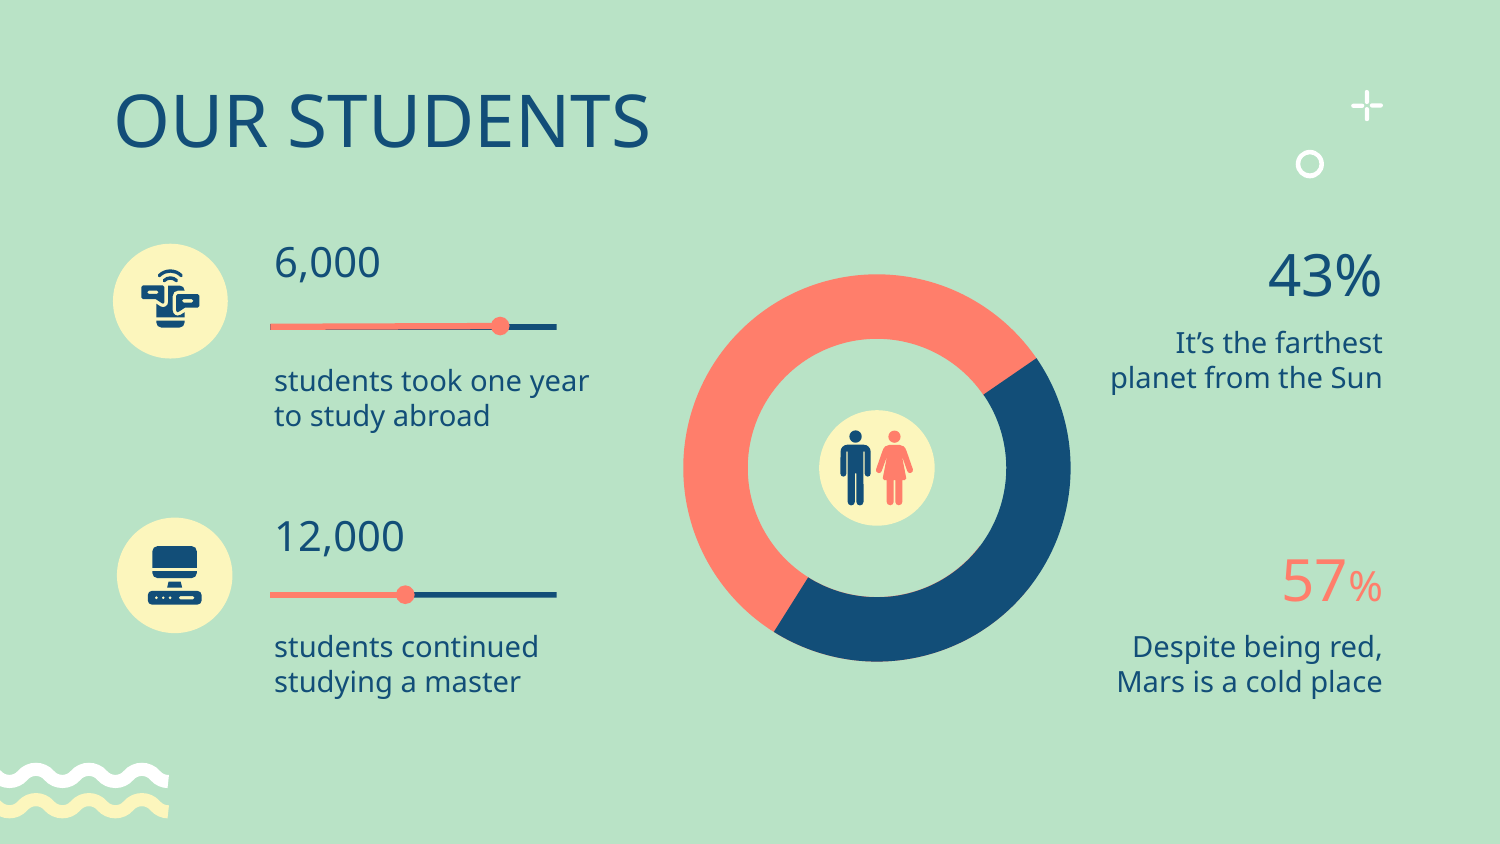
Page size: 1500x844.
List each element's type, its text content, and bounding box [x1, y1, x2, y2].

text_box [683, 274, 1037, 633]
text_box [415, 592, 557, 598]
text_box [112, 243, 228, 359]
title 12,000 [274, 510, 575, 571]
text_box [147, 545, 202, 605]
title 57% [1096, 543, 1383, 604]
text_box [773, 358, 1071, 662]
title OUR STUDENTS [113, 75, 1383, 180]
text_box [116, 517, 233, 634]
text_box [818, 409, 935, 526]
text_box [270, 328, 498, 332]
title 6,000 [274, 235, 575, 296]
text_box Despite being red, Mars is a cold place [1096, 628, 1384, 712]
text_box students took one year to study abroad [274, 362, 620, 445]
title 43% [1096, 238, 1383, 299]
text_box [140, 269, 200, 328]
text_box It’s the farthest planet from the Sun [1096, 323, 1384, 407]
text_box [509, 324, 557, 330]
text_box students continued studying a master [274, 628, 620, 712]
